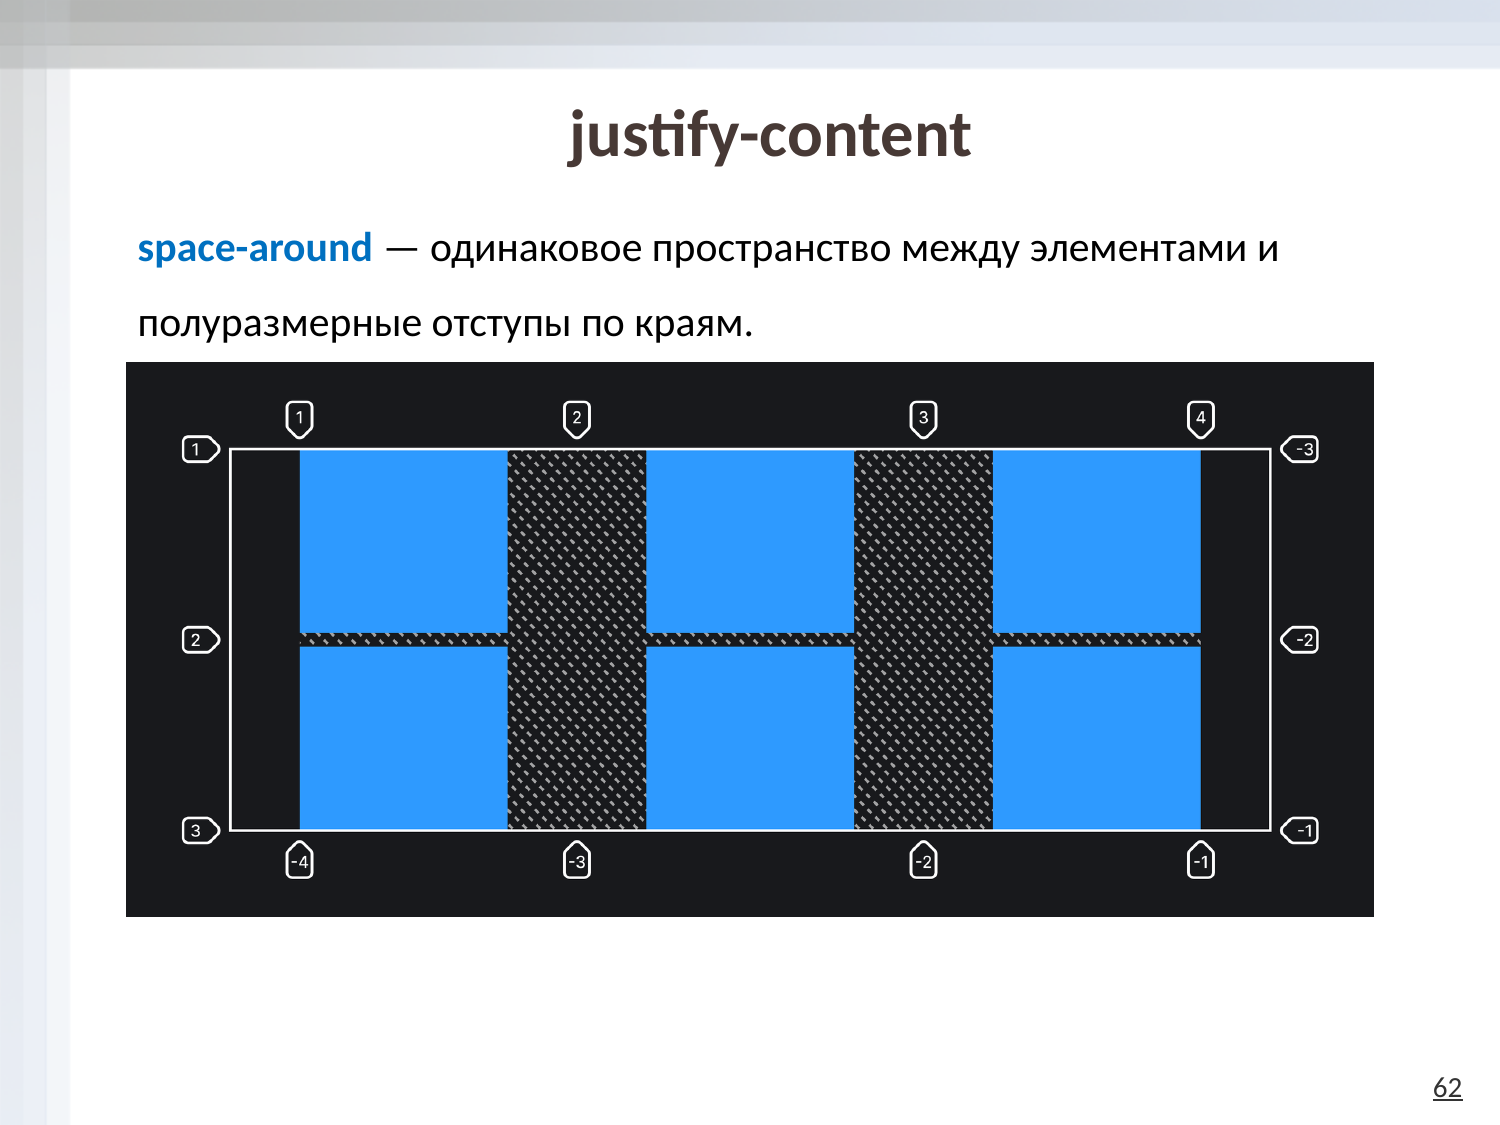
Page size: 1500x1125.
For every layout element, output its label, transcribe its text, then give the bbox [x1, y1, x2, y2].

title justify-content [175, 89, 1361, 187]
slide_number 62 [1352, 1054, 1478, 1118]
picture [0, 0, 1500, 1125]
text_box space-around — одинаковое пространство между элементами и полуразмерные отступы по краям. [122, 187, 1489, 353]
